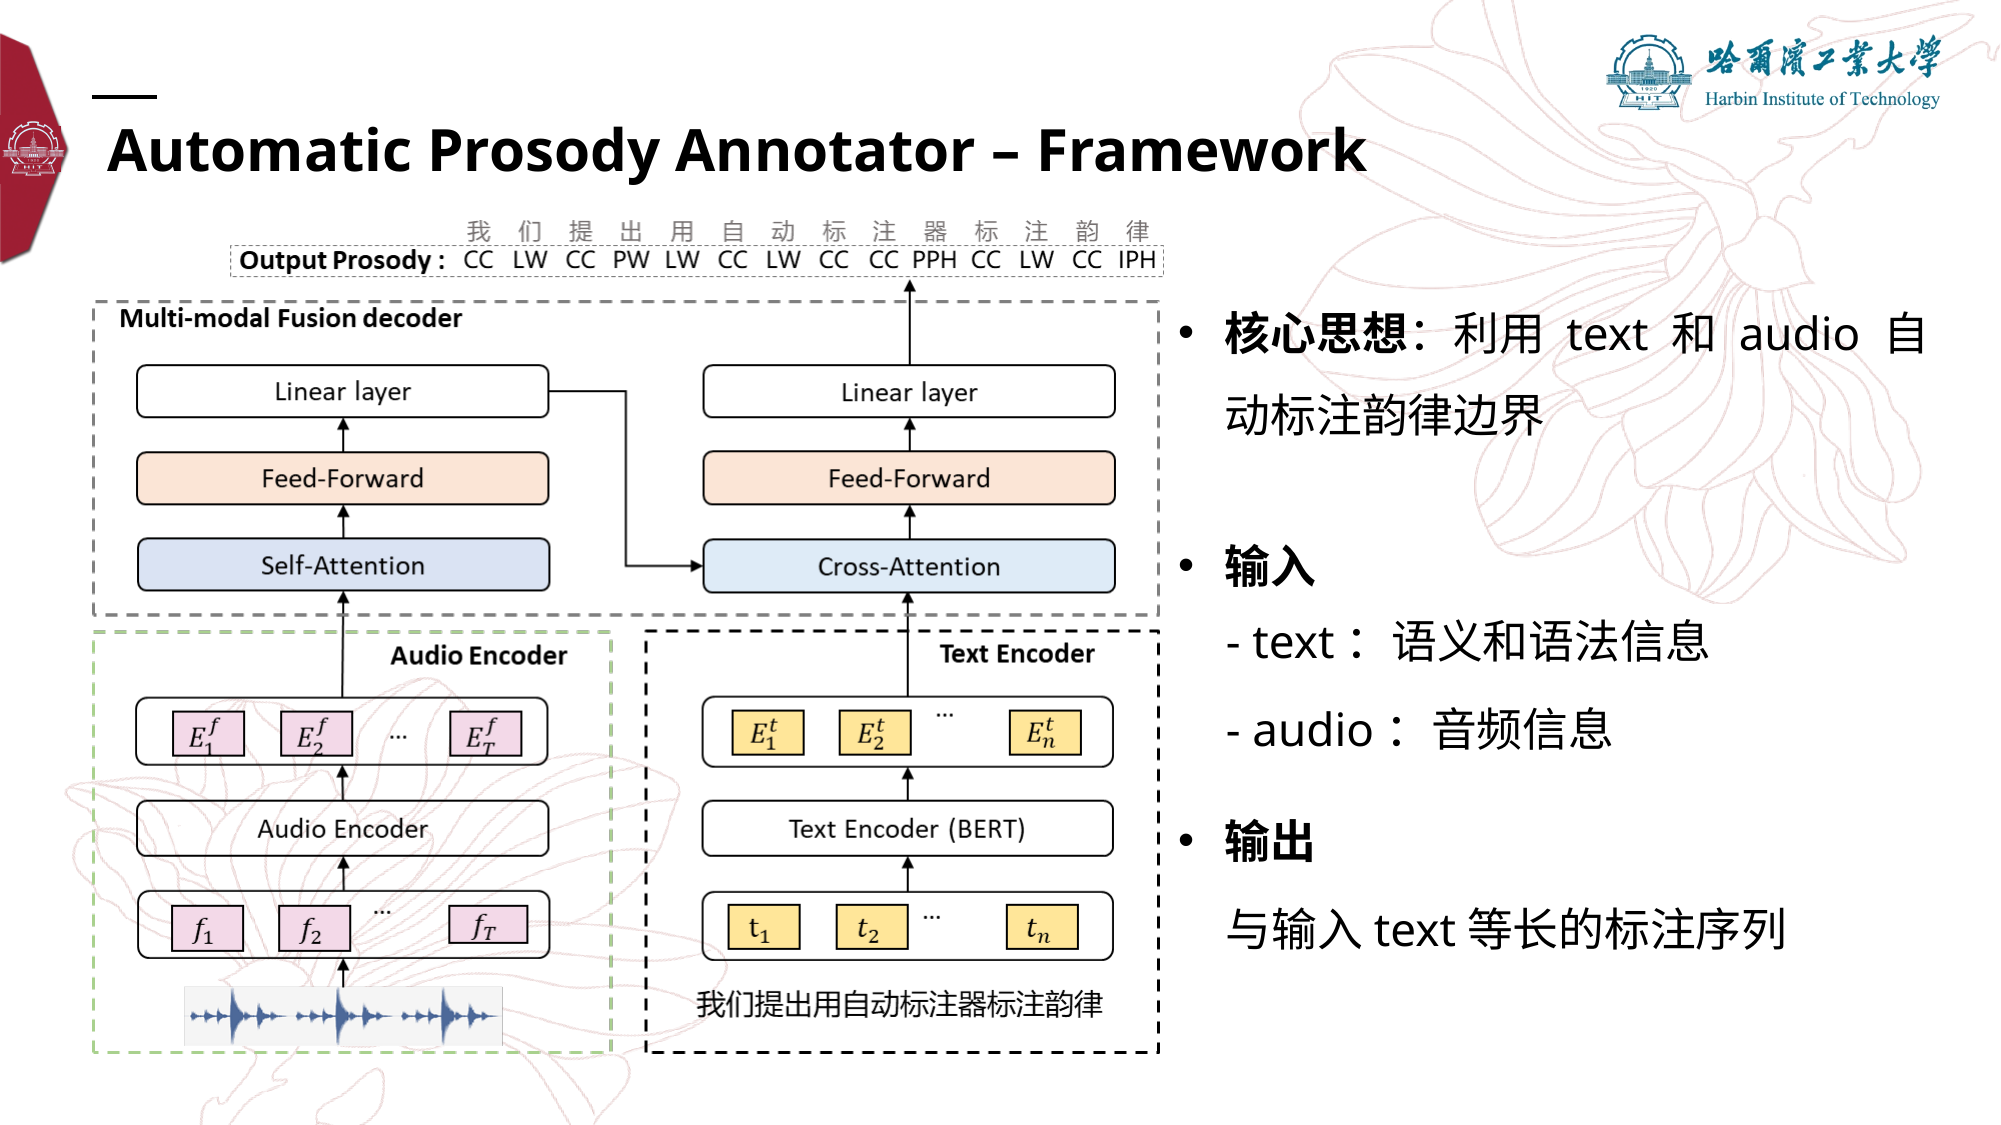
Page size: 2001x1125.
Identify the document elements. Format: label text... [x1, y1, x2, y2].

picture [92, 209, 1164, 1055]
text_box - text：语义和语法信息 [1211, 577, 1908, 666]
text_box Automatic Prosody Annotator – Framework [92, 106, 1519, 191]
text_box - audio：音频信息 [1211, 666, 1908, 764]
picture [0, 22, 74, 282]
text_box 输出 [1168, 777, 1972, 875]
picture [1599, 31, 1948, 116]
text_box 核心思想：利用 text 和 audio 自动标注韵律边界 [1168, 269, 1972, 449]
text_box 与输入text等长的标注序列 [1211, 866, 1908, 964]
text_box 输入 [1168, 502, 1972, 600]
